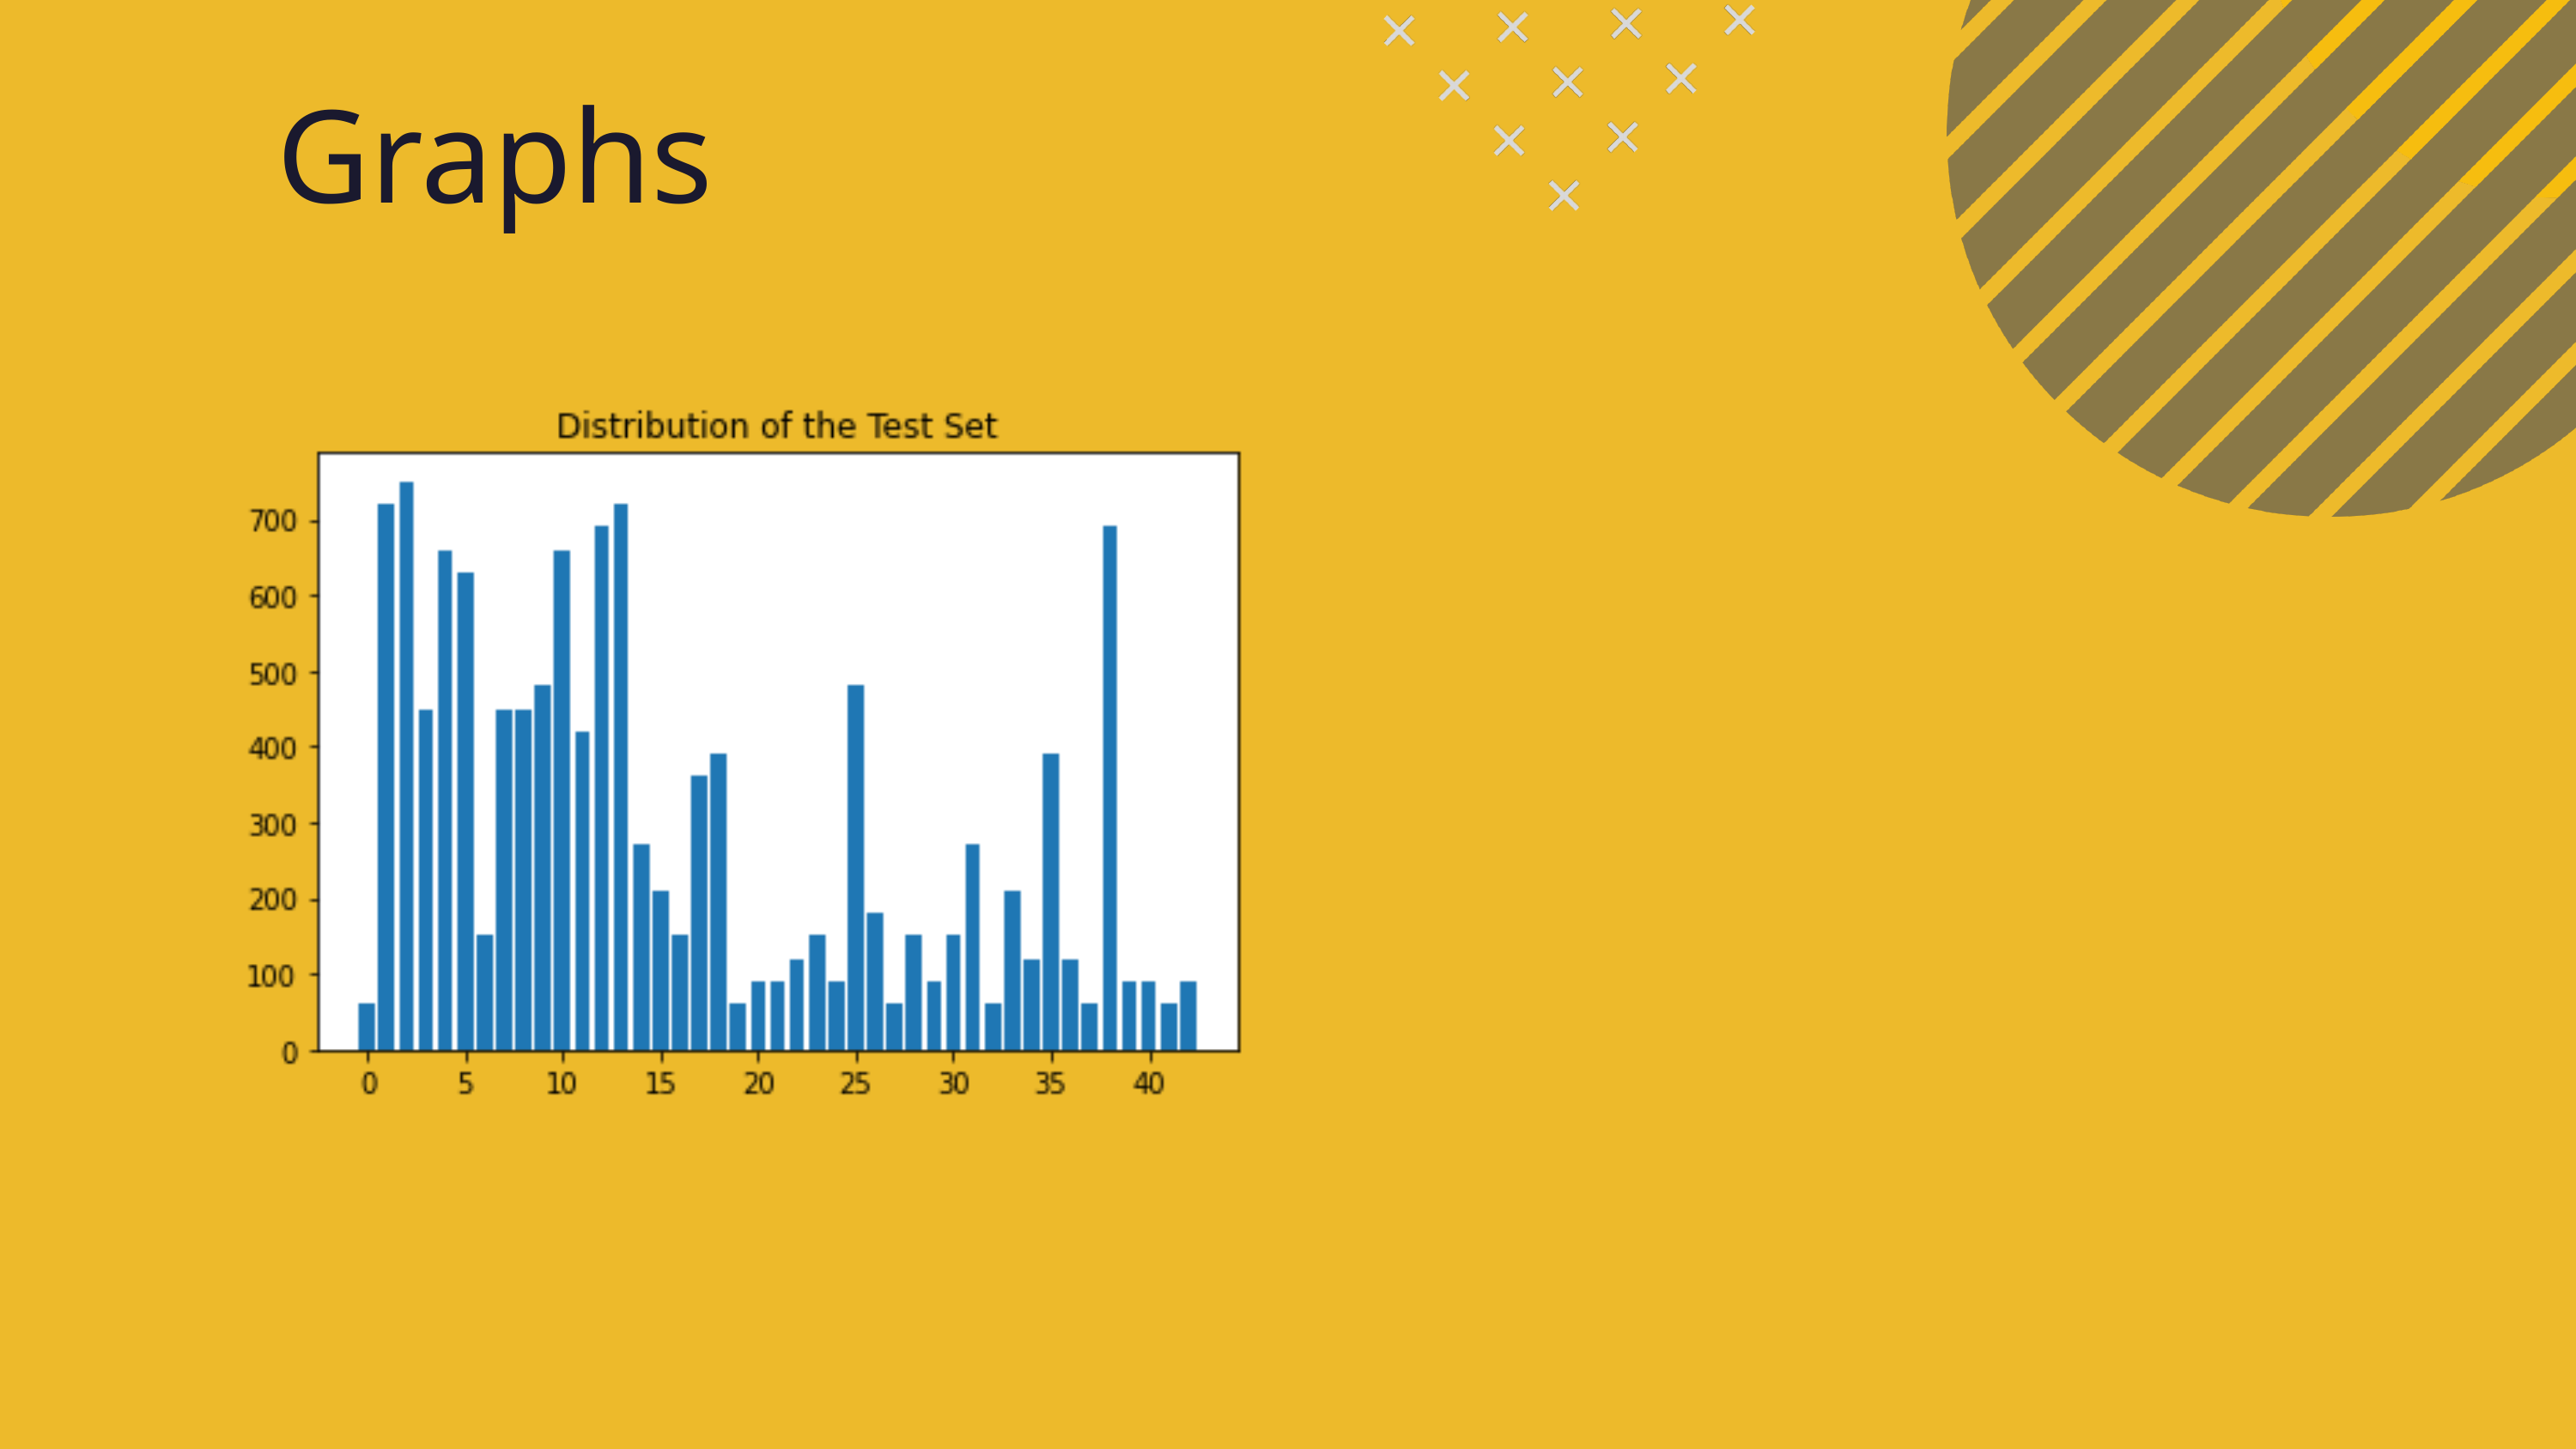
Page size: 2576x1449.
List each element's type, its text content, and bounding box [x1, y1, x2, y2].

text_box Graphs [276, 49, 1643, 229]
picture [228, 391, 1258, 1118]
picture [1372, 0, 1765, 161]
picture [1946, 0, 2576, 517]
